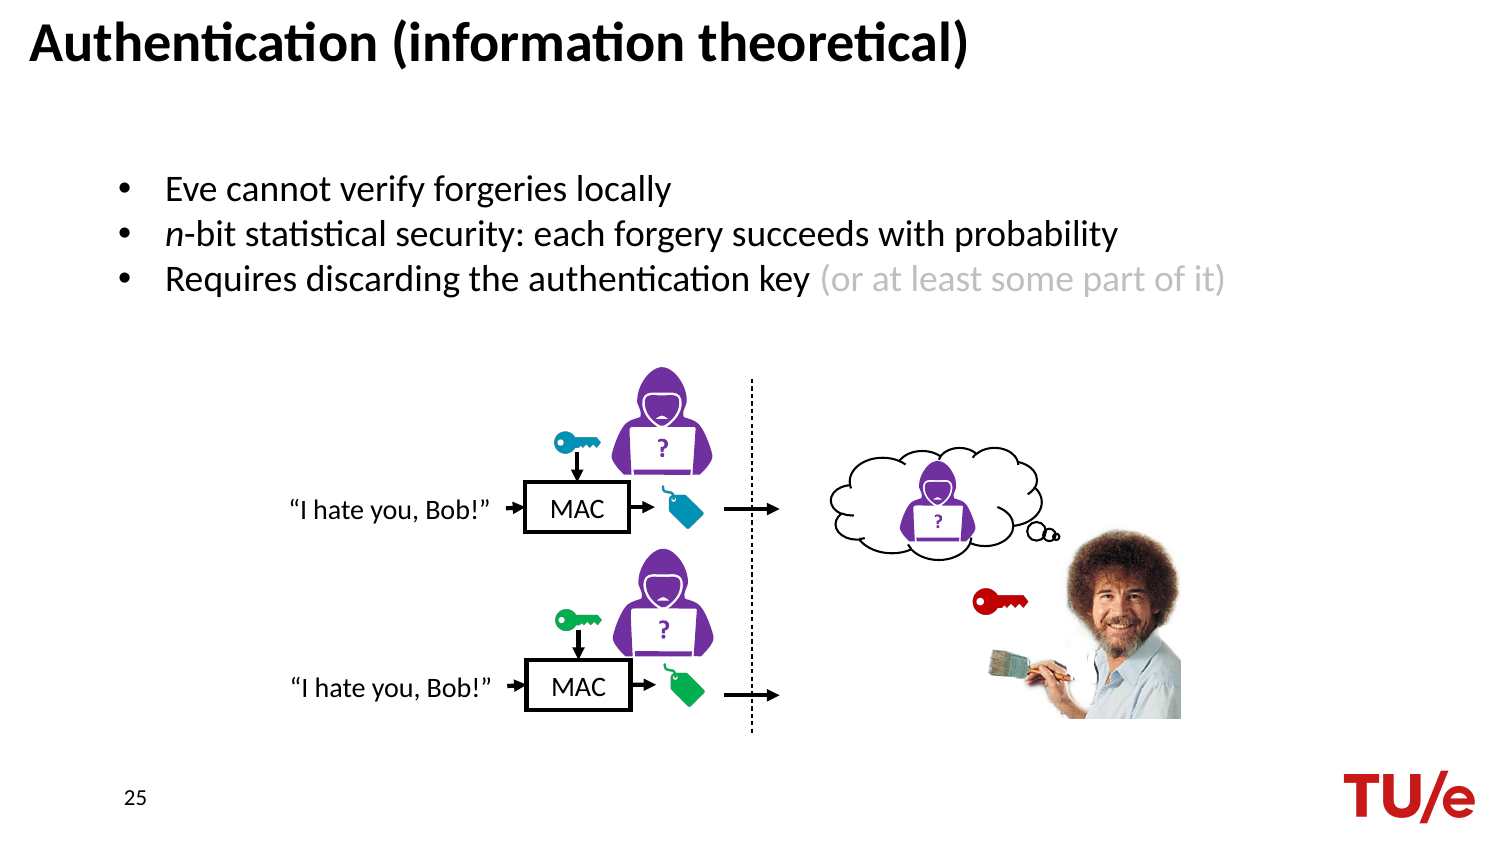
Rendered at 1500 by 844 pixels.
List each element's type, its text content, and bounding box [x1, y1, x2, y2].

picture [553, 595, 604, 645]
text_box [611, 367, 713, 475]
text_box MAC [525, 482, 630, 533]
picture [552, 417, 603, 468]
picture [970, 521, 1181, 719]
text_box [899, 460, 976, 542]
picture [654, 479, 711, 535]
text_box “I hate you, Bob!” [274, 661, 508, 711]
picture [1338, 749, 1500, 844]
text_box “I hate you, Bob!” [273, 484, 506, 533]
text_box [612, 548, 714, 657]
slide_number 25 [0, 749, 1338, 844]
picture [656, 657, 712, 713]
text_box MAC [526, 659, 631, 710]
title Authentication (information theoretical) [0, 0, 1500, 89]
text_box [829, 446, 1043, 562]
